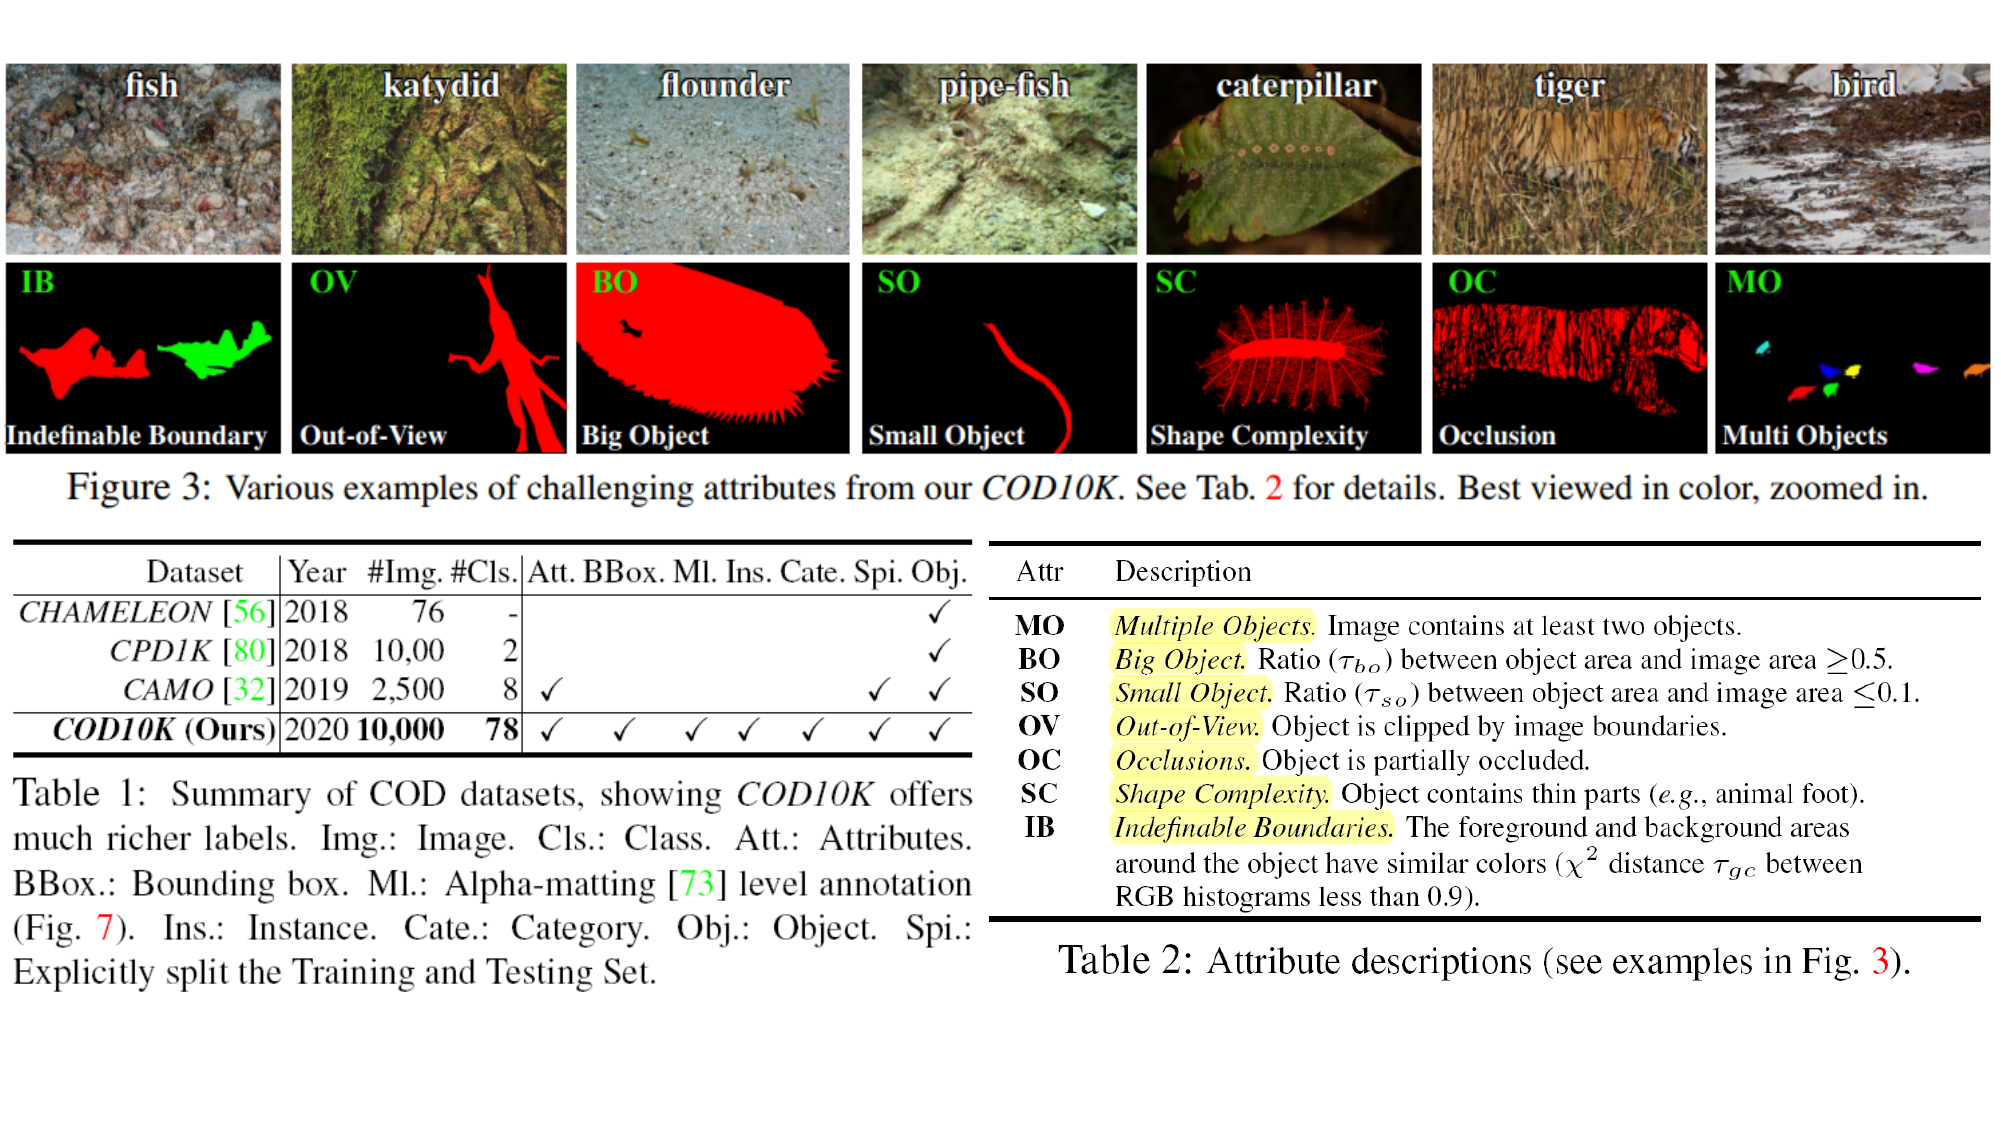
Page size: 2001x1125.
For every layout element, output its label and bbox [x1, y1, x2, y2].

picture [3, 53, 2000, 512]
picture [0, 532, 1987, 996]
